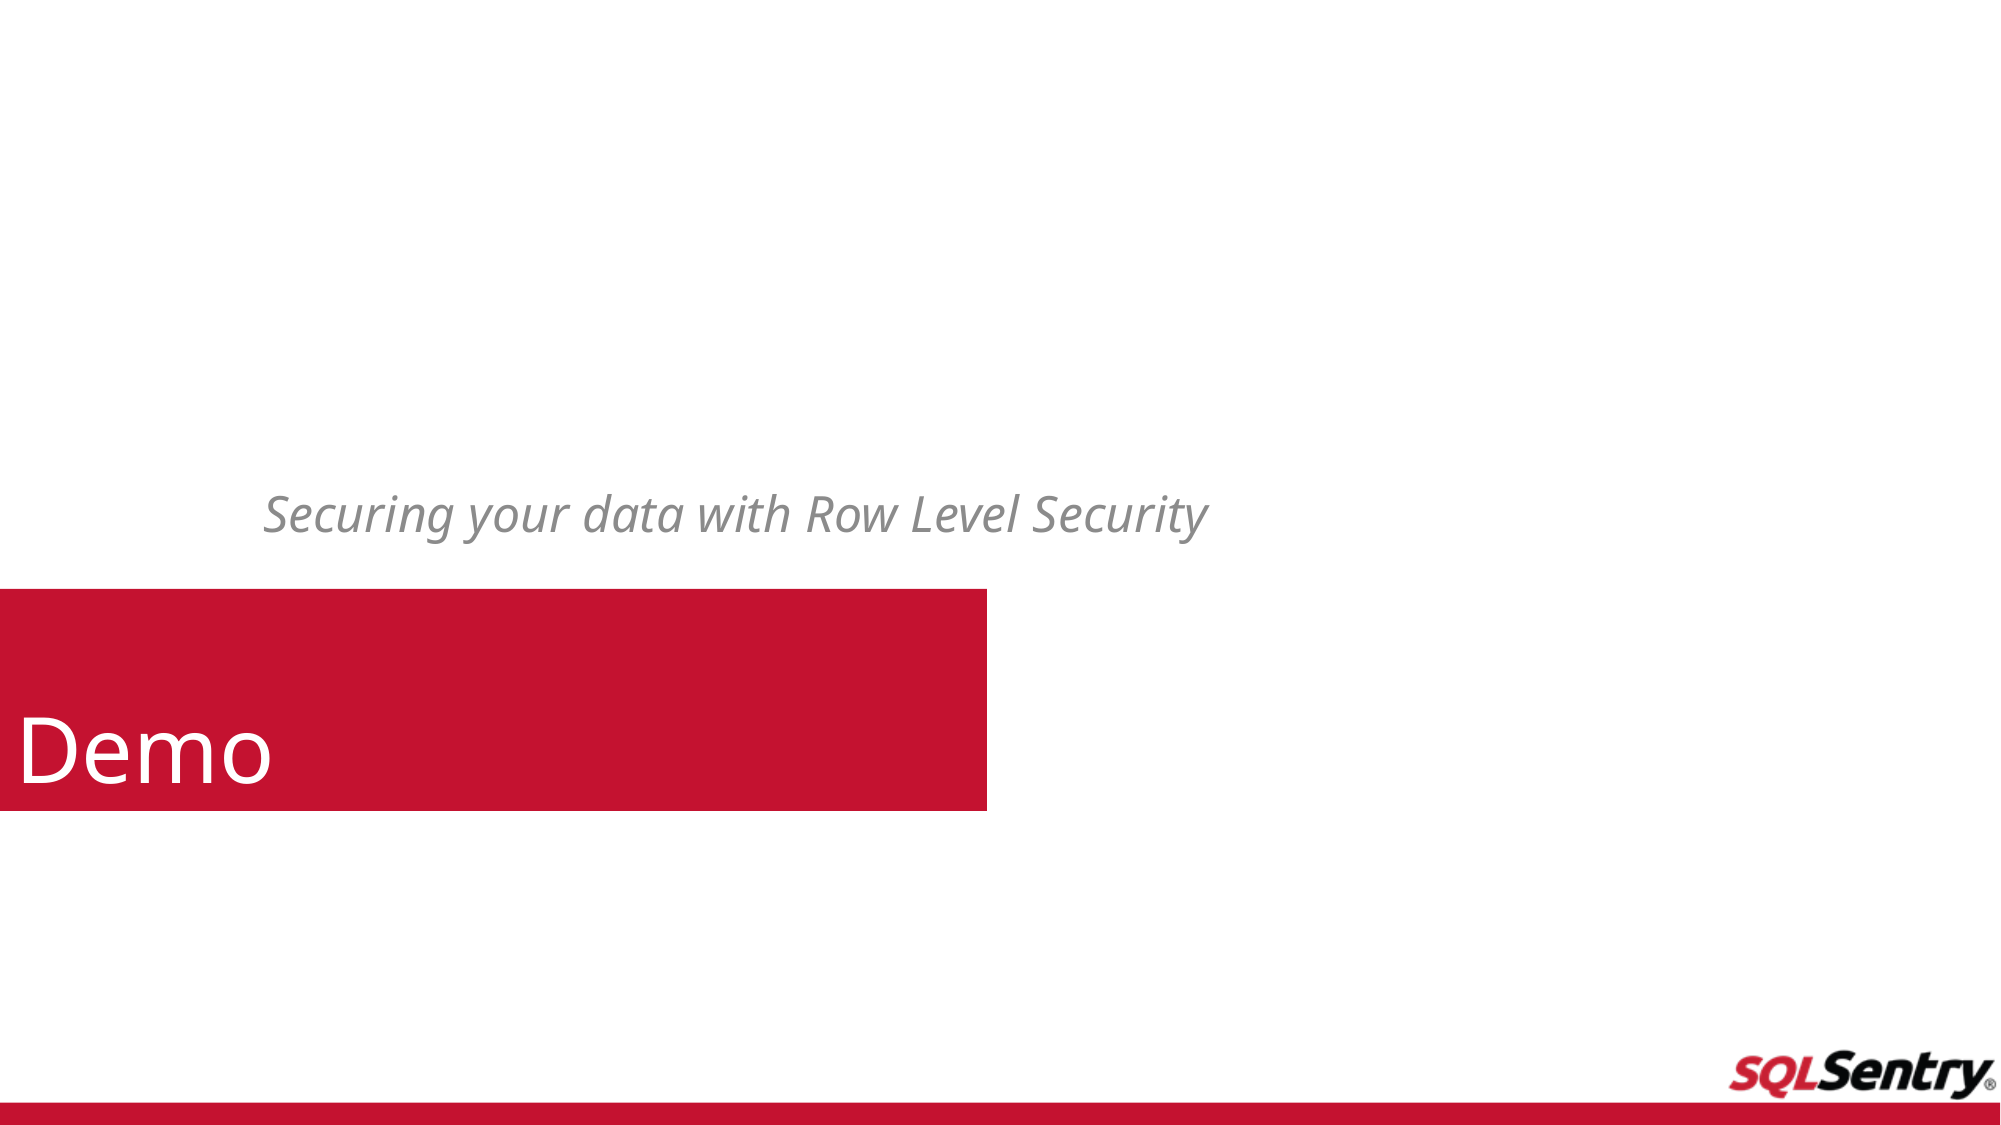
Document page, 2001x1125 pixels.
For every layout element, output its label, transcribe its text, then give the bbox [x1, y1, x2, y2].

title Demo [0, 588, 987, 811]
picture [1727, 1048, 1998, 1103]
list Securing your data with Row Level Security [248, 481, 1413, 589]
